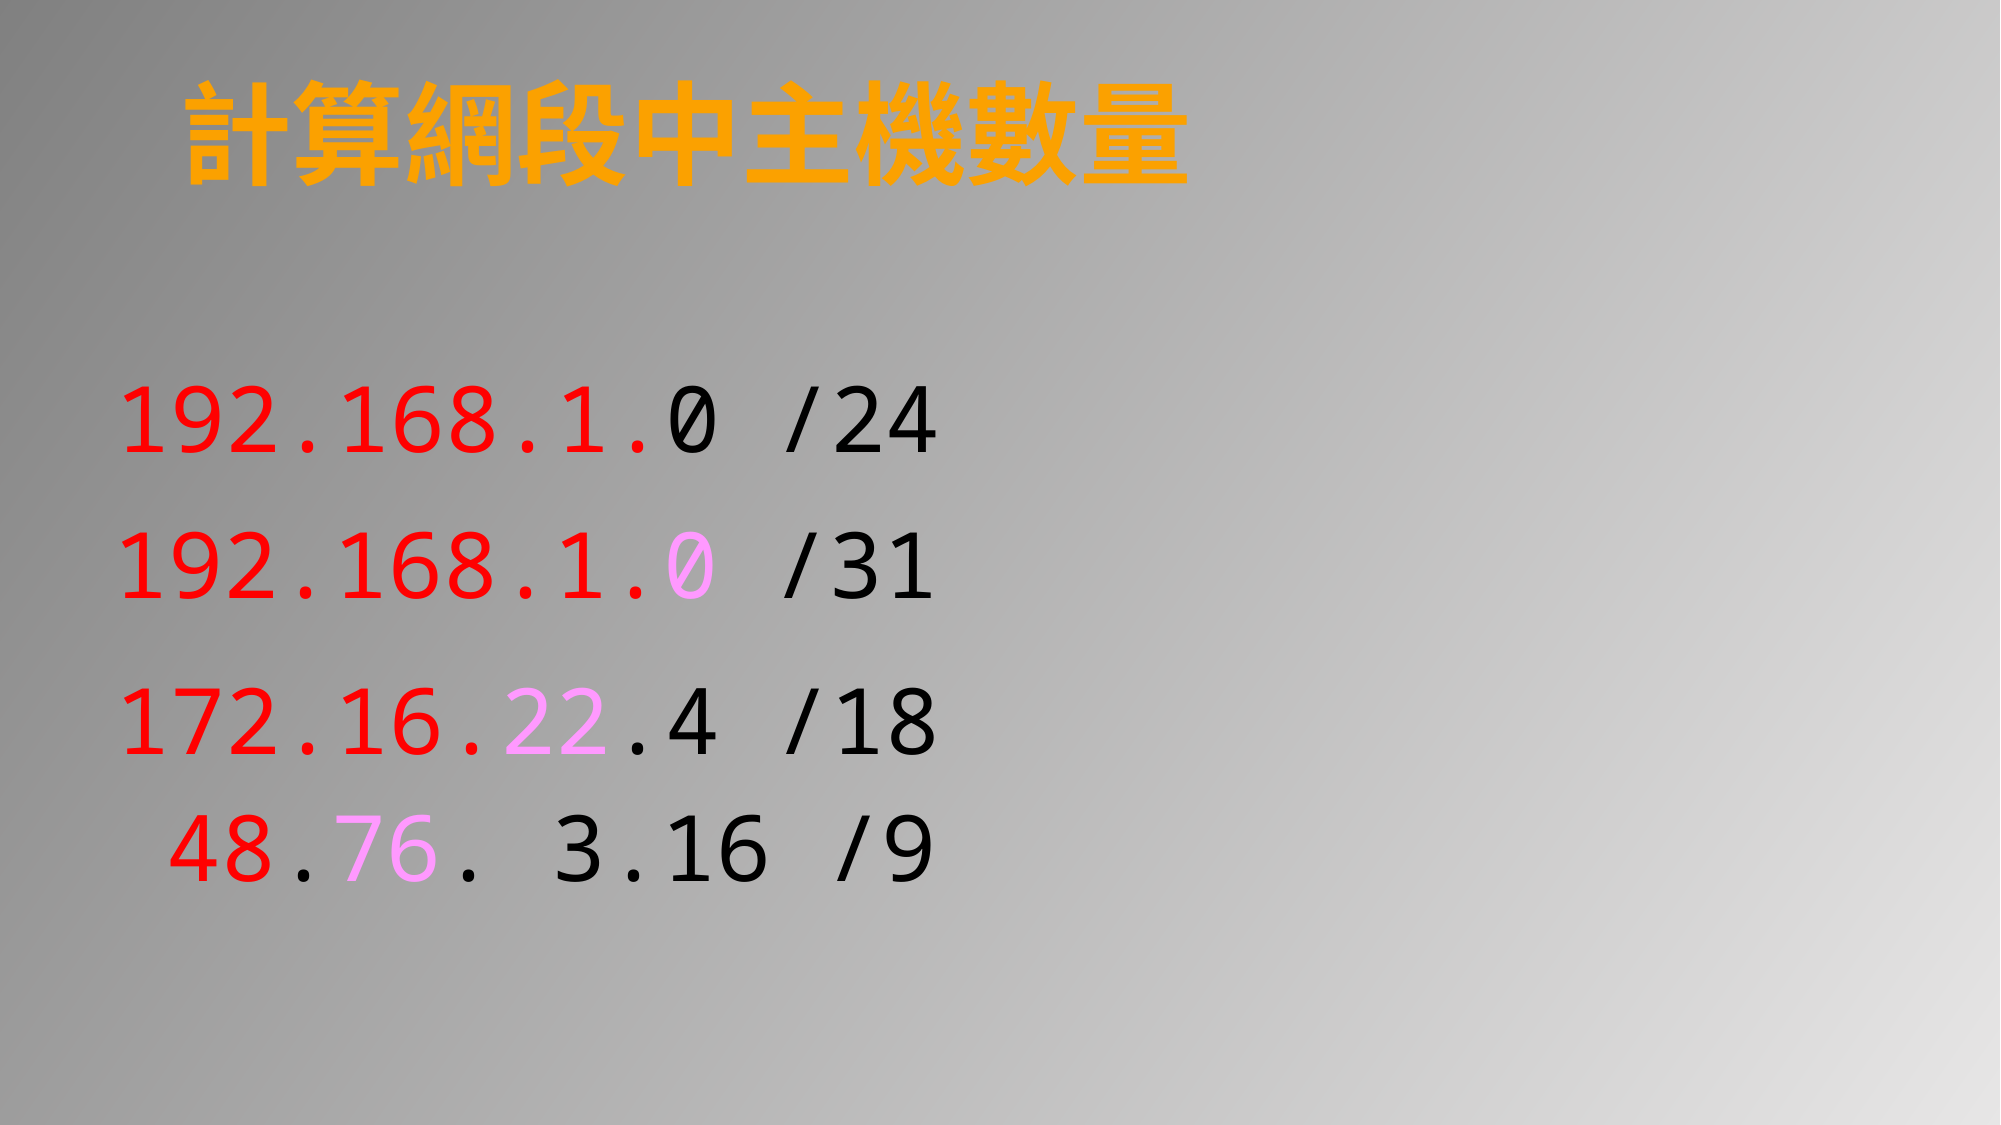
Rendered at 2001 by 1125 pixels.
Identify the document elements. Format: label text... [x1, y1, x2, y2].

text_box 192.168.1.0 /24 [100, 353, 1011, 479]
text_box 192.168.1.0 /31 [98, 499, 1009, 625]
text_box 48.76. 3.16 /9 [151, 781, 1007, 907]
text_box 172.16.22.4 /18 [100, 655, 1011, 781]
text_box 計算網段中主機數量 [164, 72, 1956, 338]
